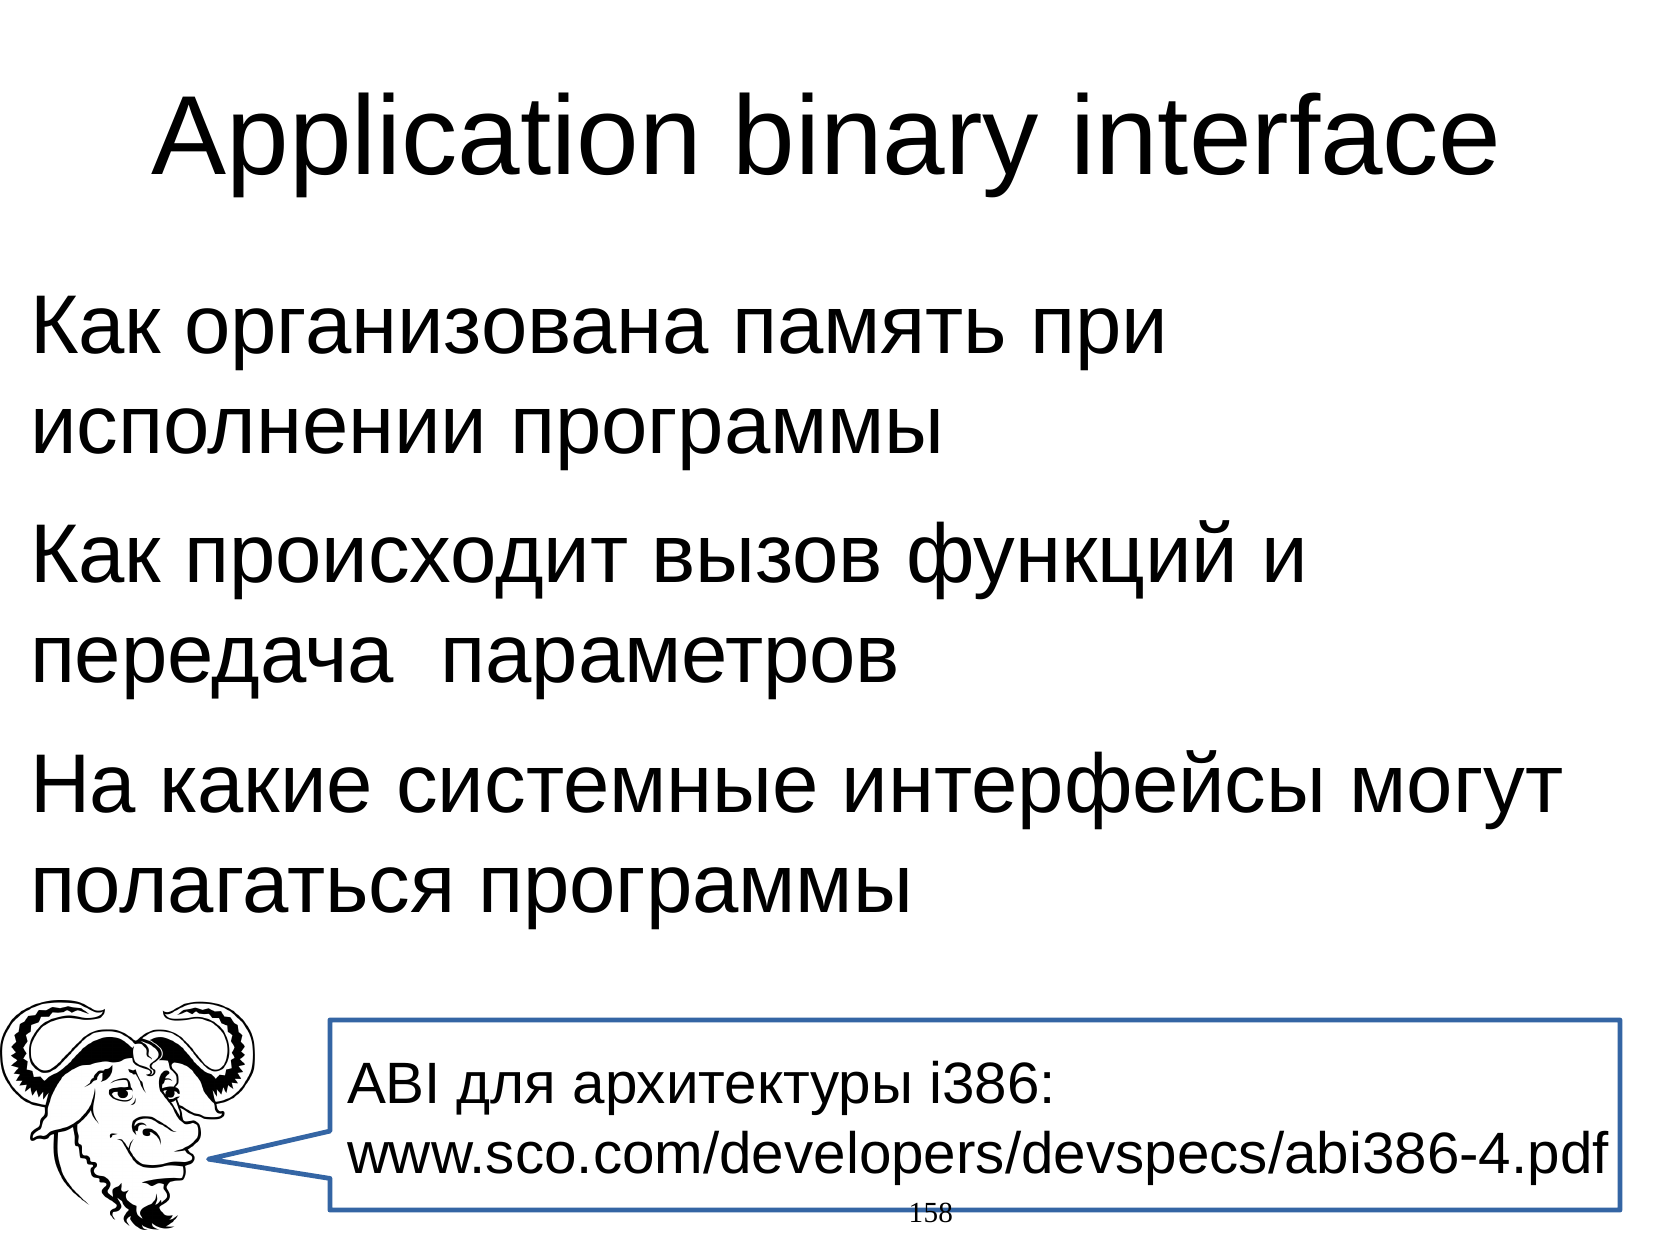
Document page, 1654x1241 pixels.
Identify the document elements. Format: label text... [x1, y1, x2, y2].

title Application binary interface [82, 49, 1571, 210]
text_box ABI для архитектуры i386: www.sco.com/developers/devspecs/abi386-4.pdf [255, 1019, 1620, 1211]
slide_number 158 [567, 1193, 953, 1241]
picture [0, 1000, 255, 1230]
list Как организована память при исполнении программы Как происходит вызов функций и передача параметров На какие системные интерфейсы могут полагаться программы [30, 270, 1635, 975]
